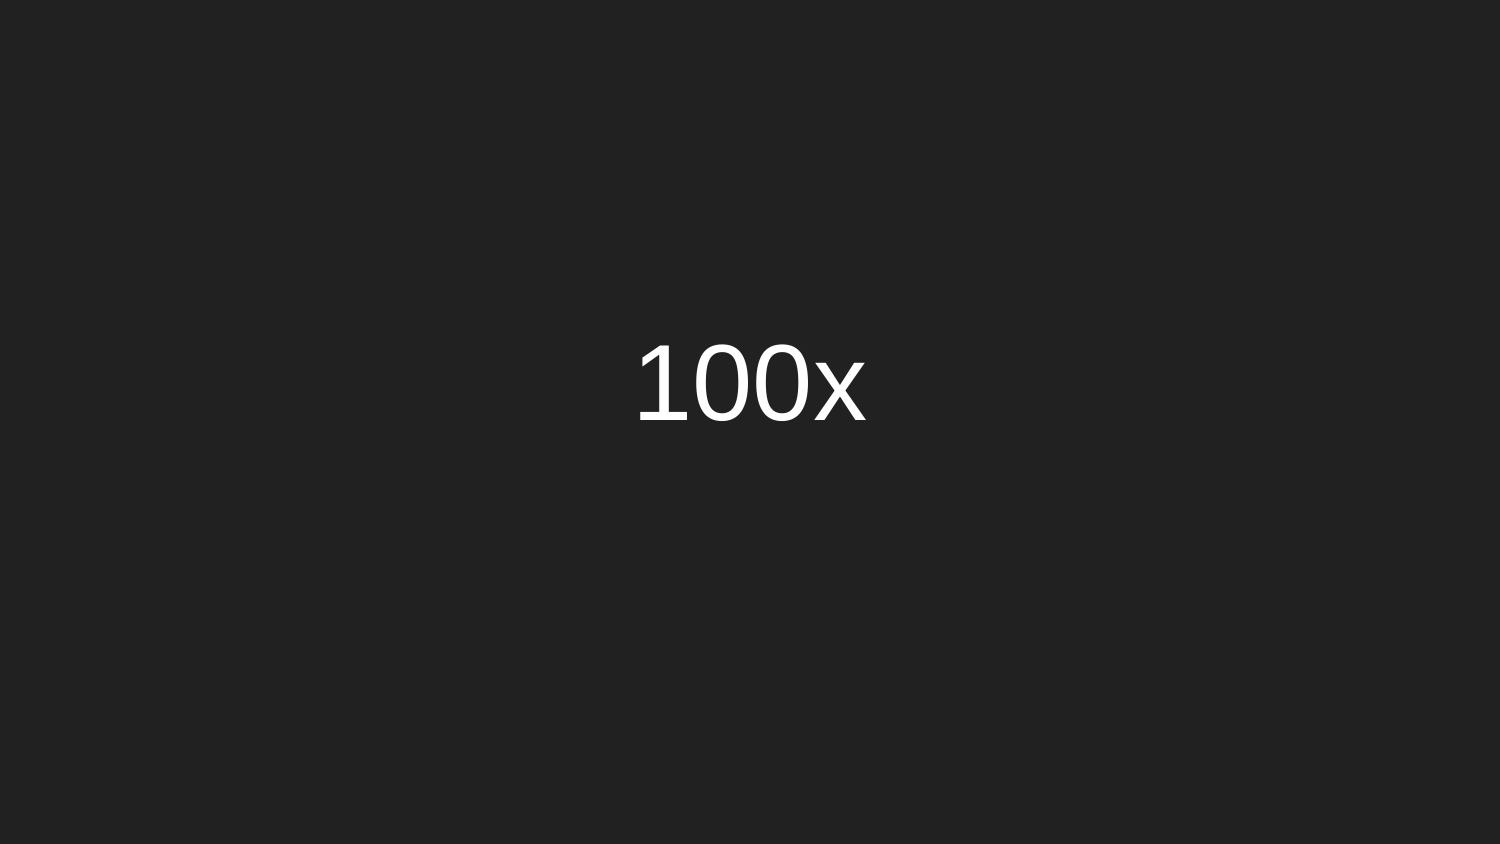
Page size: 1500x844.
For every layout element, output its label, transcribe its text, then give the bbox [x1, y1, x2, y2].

title 100x [51, 122, 1449, 459]
